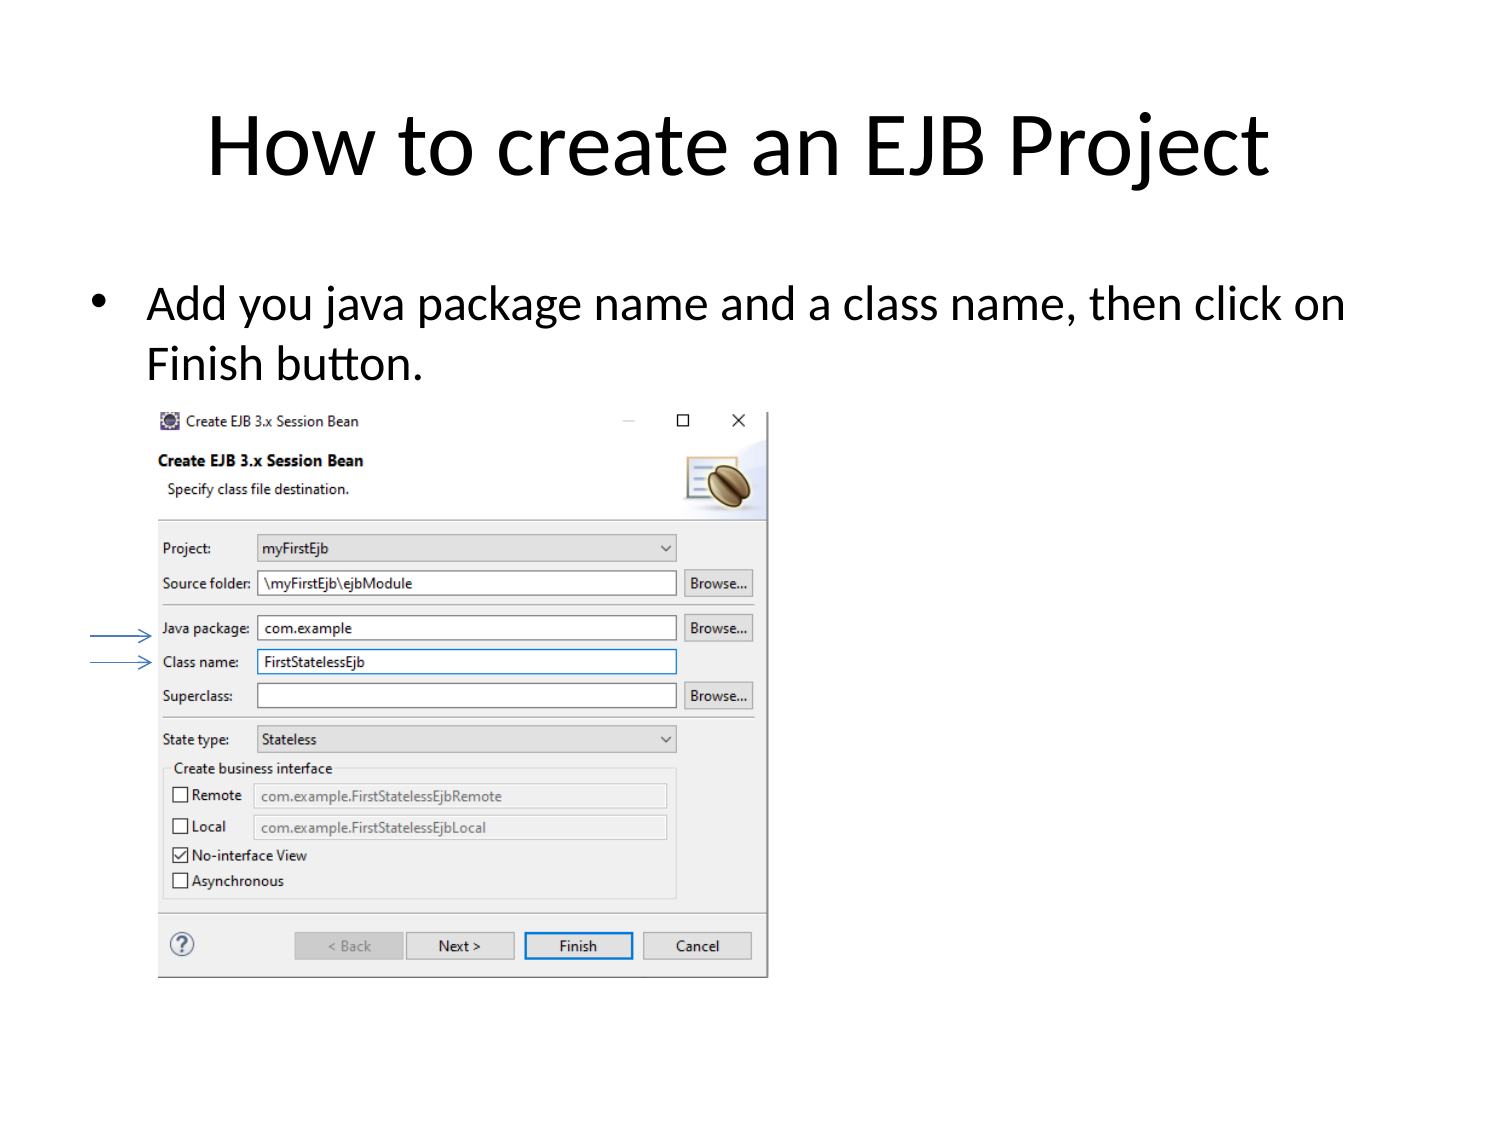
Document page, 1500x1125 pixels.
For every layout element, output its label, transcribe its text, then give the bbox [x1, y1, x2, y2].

picture [158, 412, 769, 978]
list Add you java package name and a class name, then click on Finish button. [75, 262, 1425, 1005]
title How to create an EJB Project [75, 45, 1425, 233]
